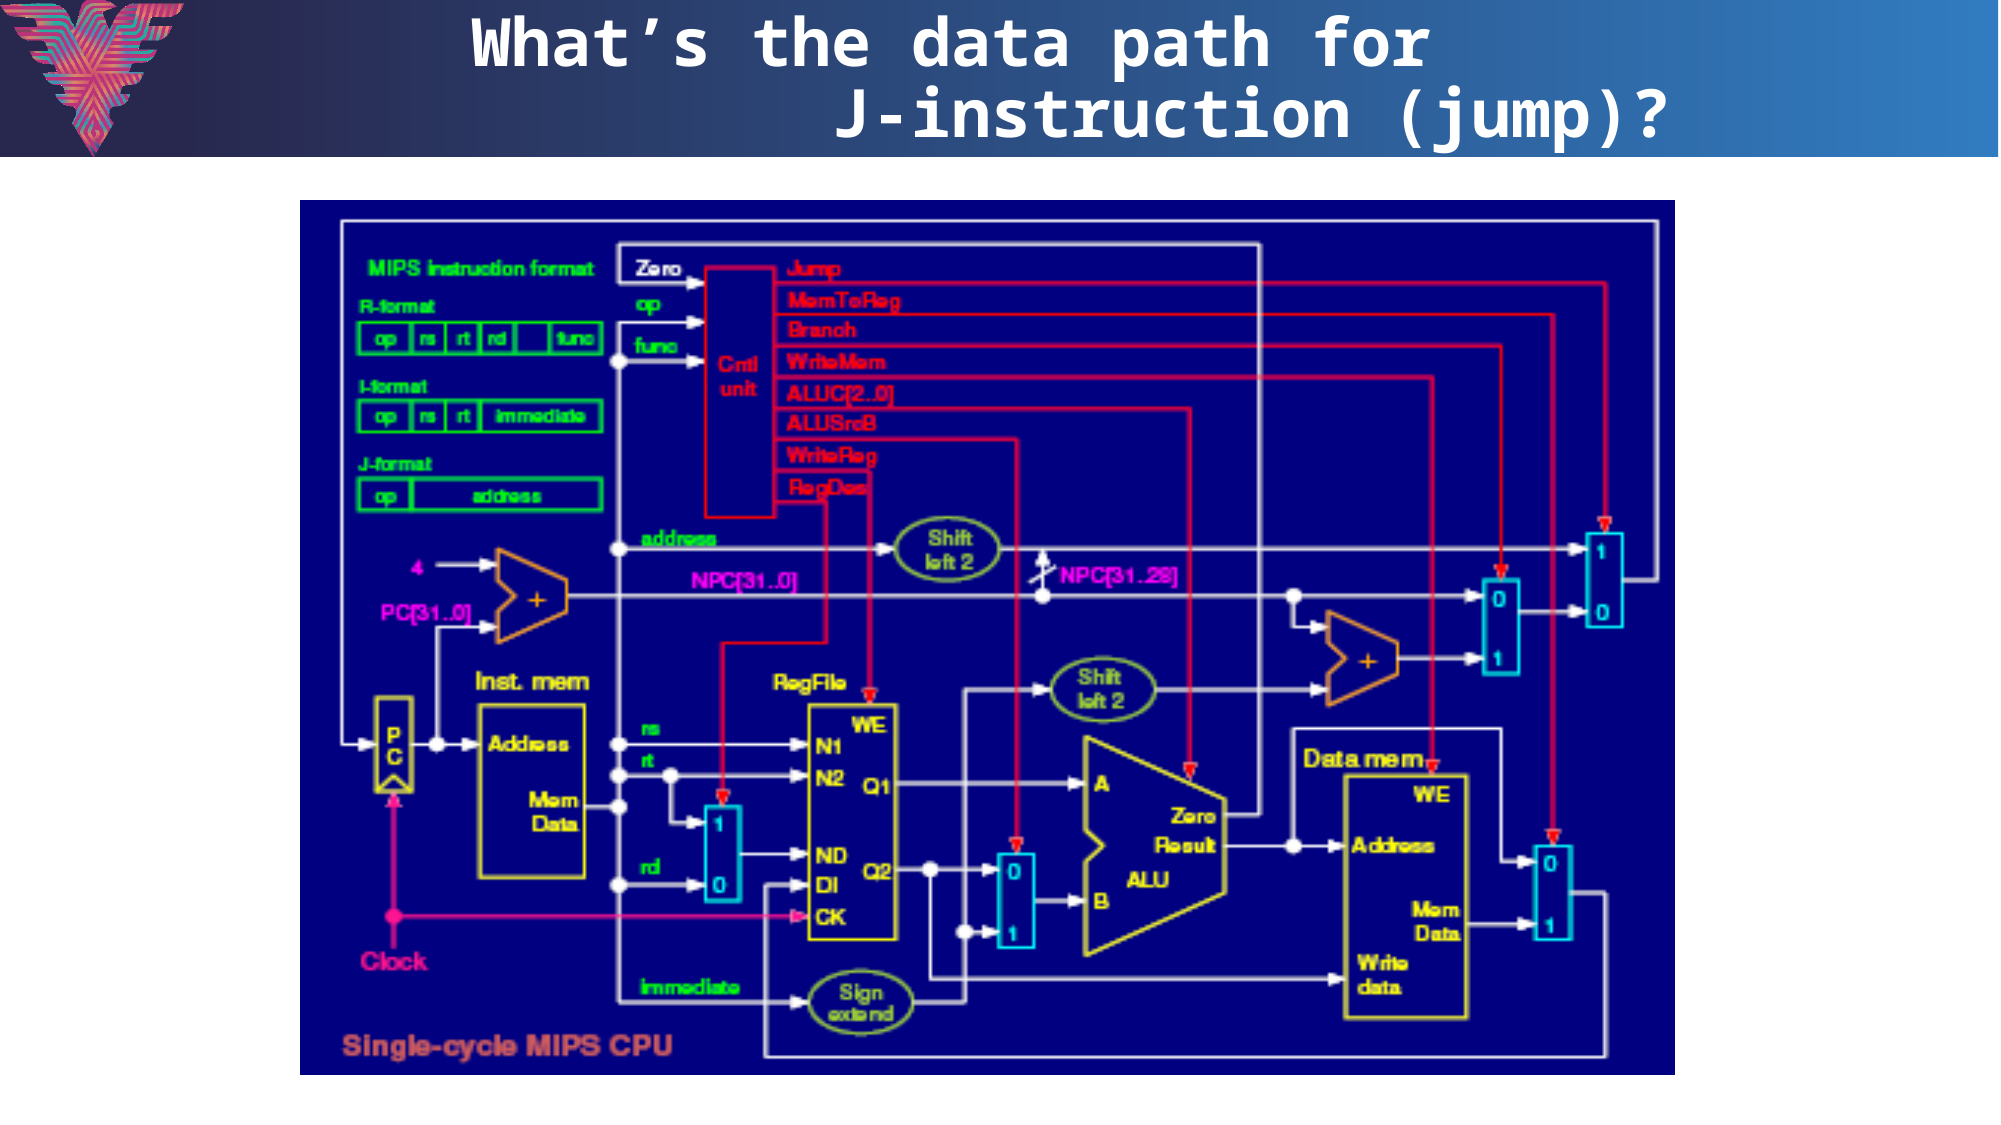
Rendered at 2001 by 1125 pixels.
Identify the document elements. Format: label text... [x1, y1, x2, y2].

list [299, 199, 1675, 1076]
picture [0, 0, 189, 157]
title What’s the data path for J-instruction (jump)? [456, 0, 1709, 161]
